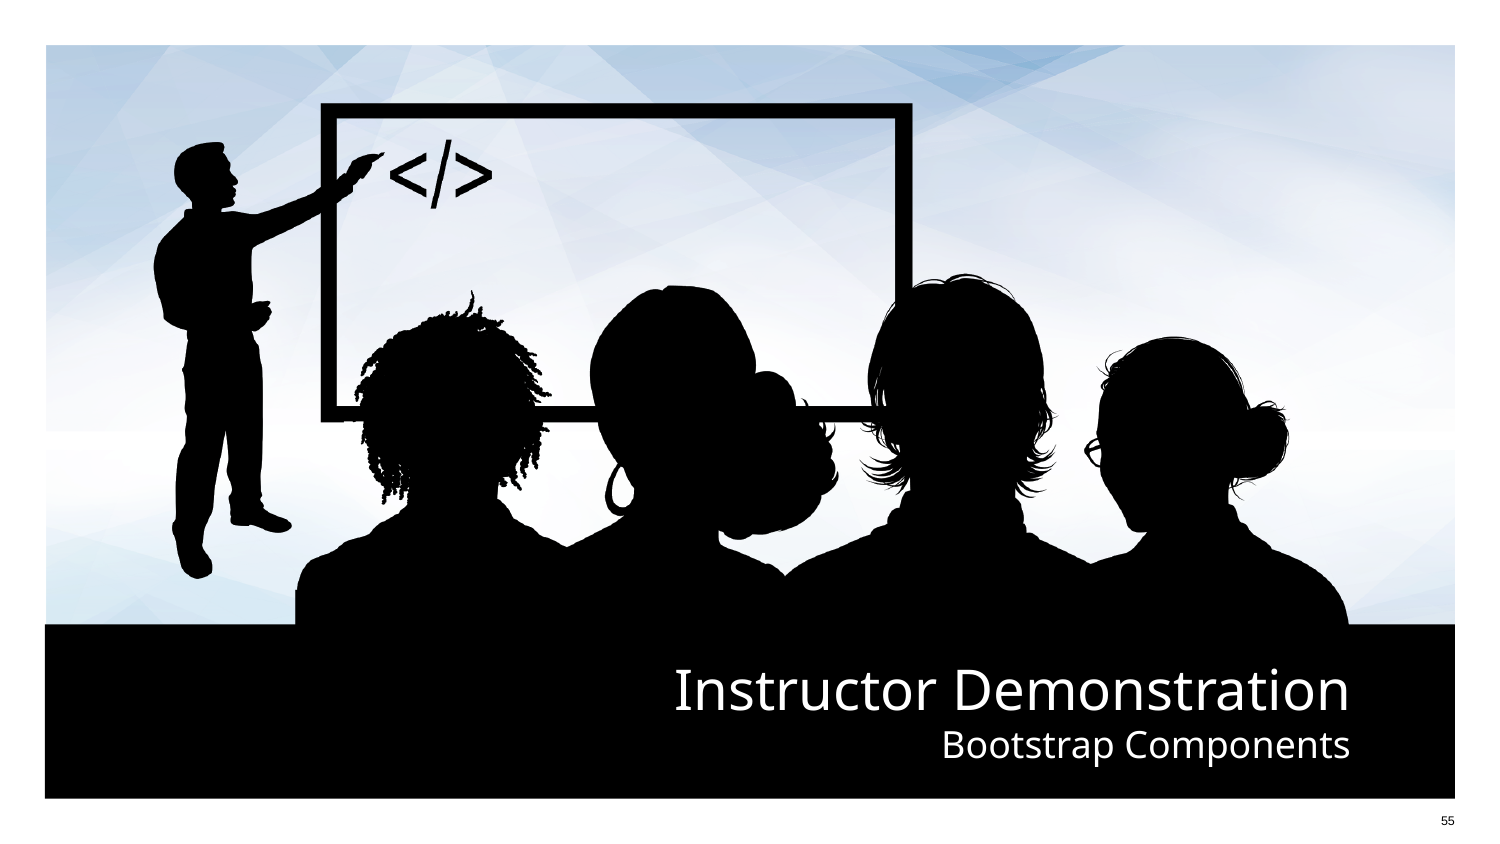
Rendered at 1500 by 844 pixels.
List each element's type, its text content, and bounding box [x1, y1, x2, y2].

title Bootstrap Components [0, 719, 1500, 799]
picture [45, 0, 1468, 630]
slide_number 55 [1412, 813, 1455, 831]
